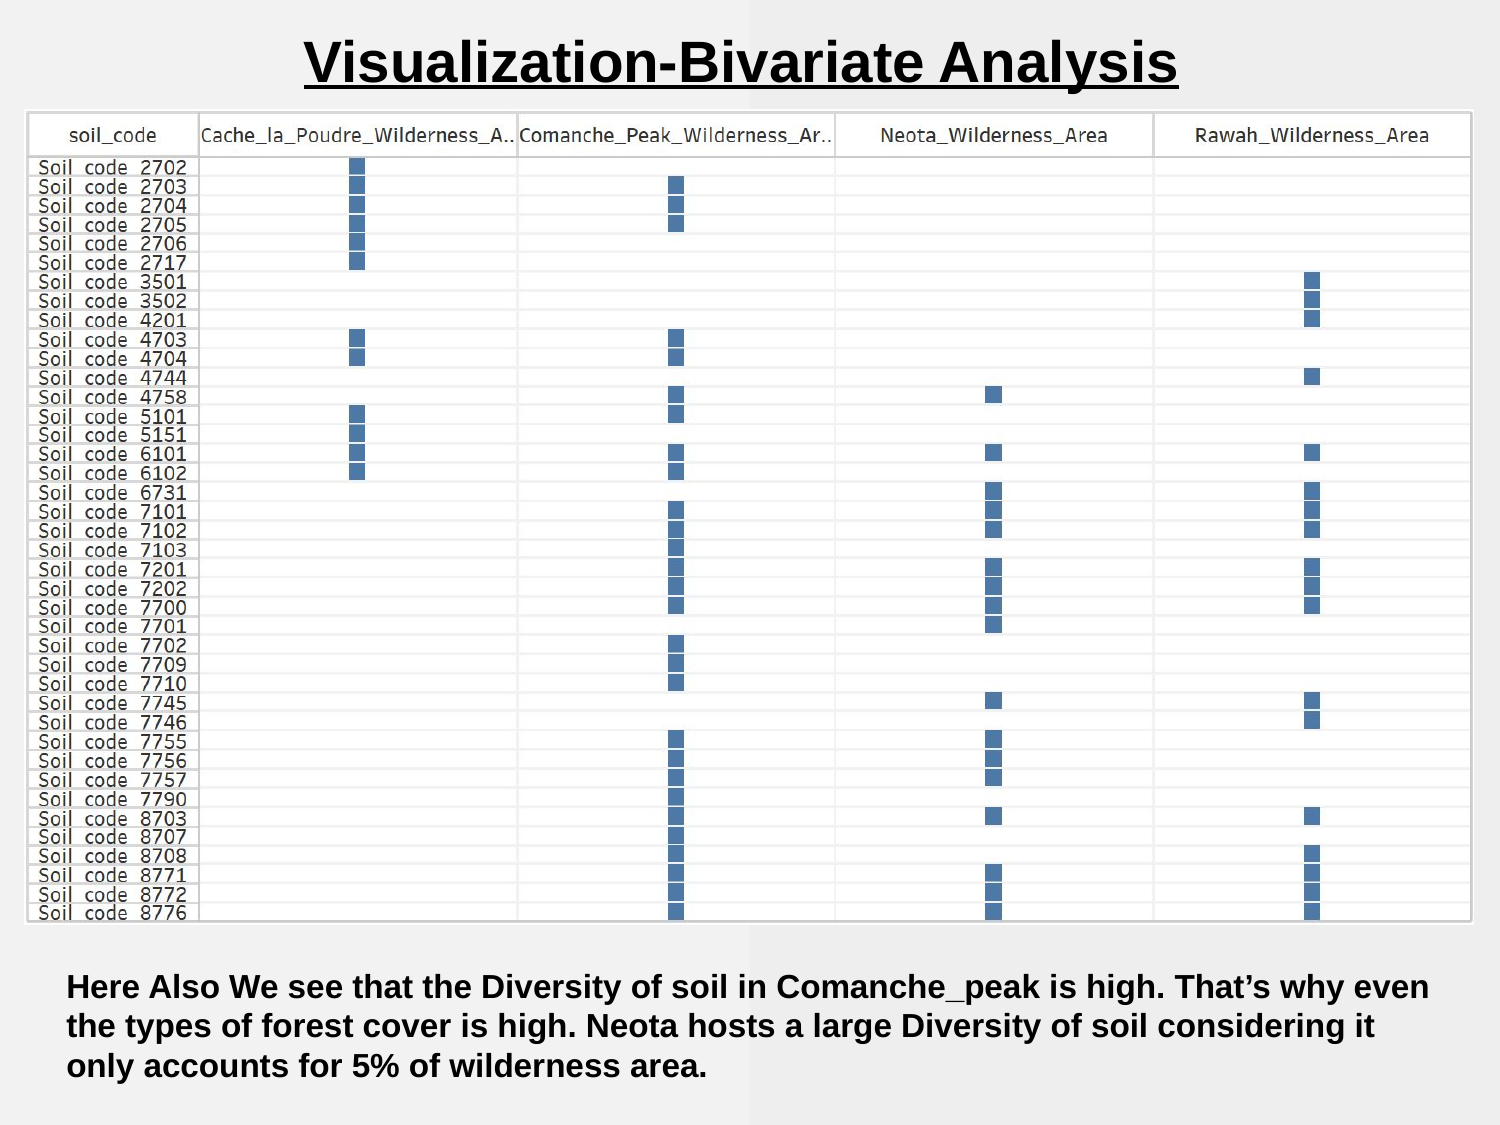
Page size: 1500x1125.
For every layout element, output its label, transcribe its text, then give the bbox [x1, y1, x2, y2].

picture [24, 108, 1474, 926]
text_box Here Also We see that the Diversity of soil in Comanche_peak is high. That’s why even the types of forest cover is high. Neota hosts a large Diversity of soil considering it only accounts for 5% of wilderness area. [51, 949, 1449, 1113]
title Visualization-Bivariate Analysis [43, 0, 1440, 107]
